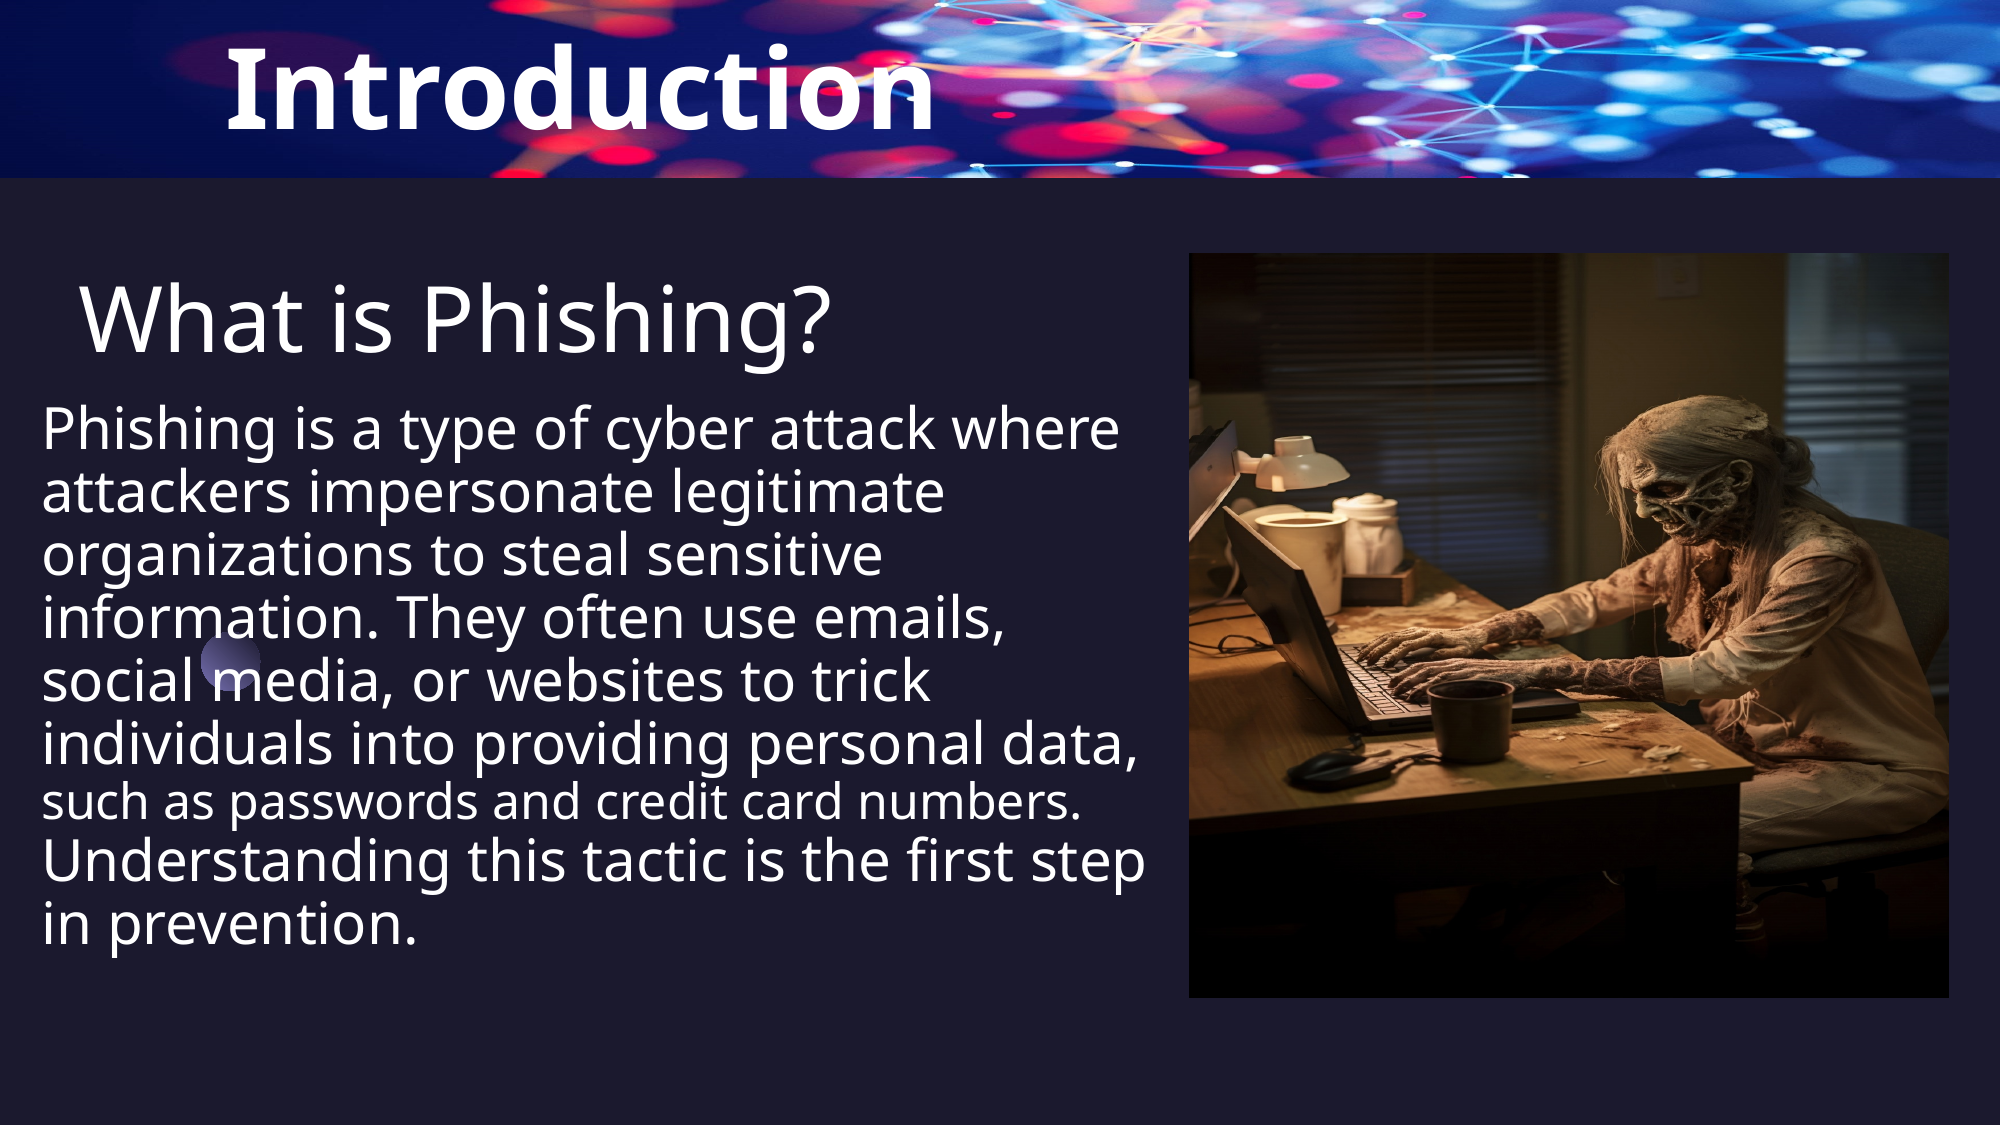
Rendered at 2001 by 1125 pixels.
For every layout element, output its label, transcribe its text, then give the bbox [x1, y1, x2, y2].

picture [0, 0, 2000, 178]
picture [1189, 253, 1949, 998]
title Phishing is a type of cyber attack where attackers impersonate legitimate organizations to steal sensitive information. They often use emails, social media, or websites to trick individuals into providing personal data, such as passwords and credit card numbers. Understanding this tactic is the first step in prevention. [41, 611, 1164, 879]
text_box What is Phishing? [63, 253, 1064, 378]
